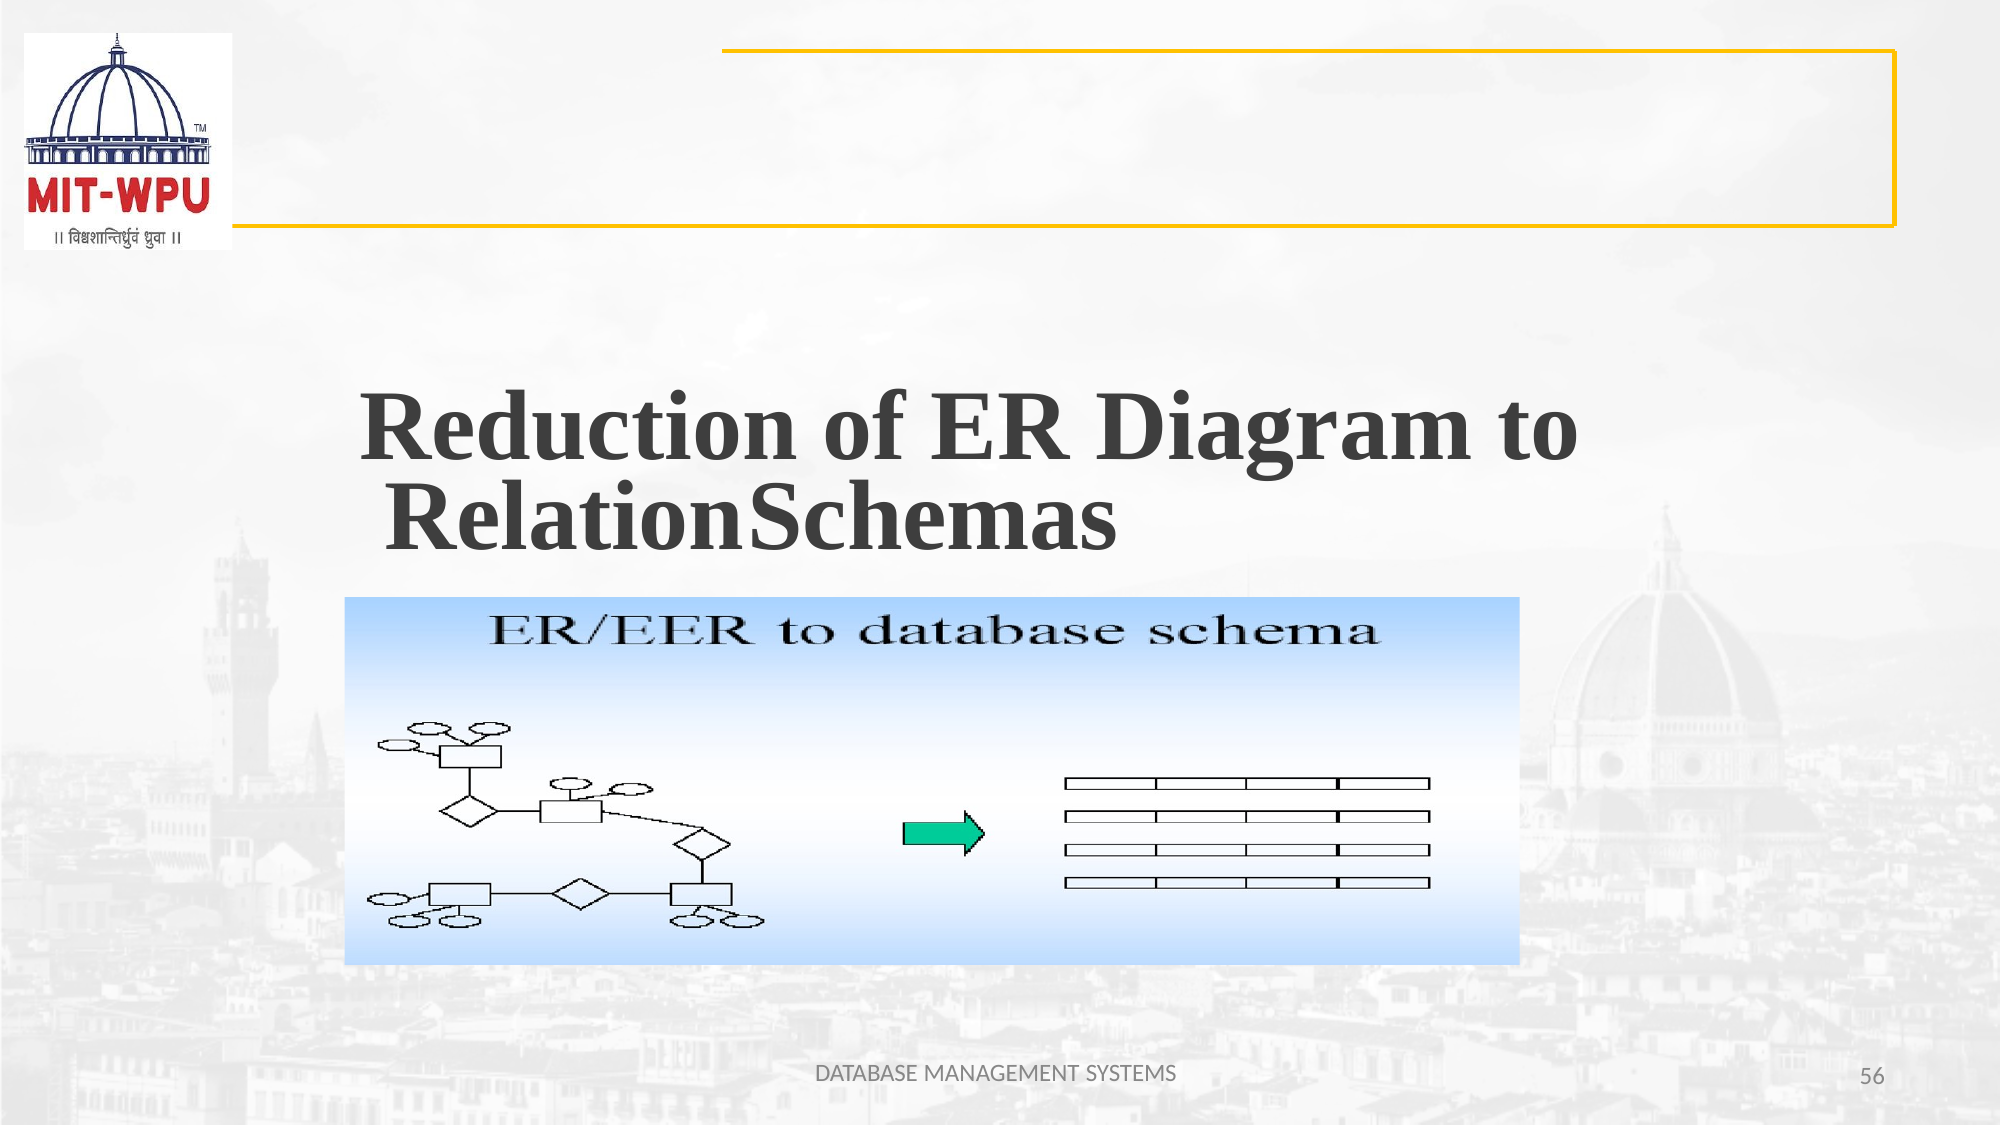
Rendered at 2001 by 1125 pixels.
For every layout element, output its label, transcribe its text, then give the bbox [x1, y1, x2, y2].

footer DATABASE MANAGEMENT SYSTEMS [813, 1060, 1187, 1125]
title Reduction of ER Diagram to Relation Schemas [357, 355, 1584, 576]
picture [0, 0, 2000, 1125]
text_box [344, 597, 1520, 965]
text_box [24, 33, 233, 250]
slide_number 56 [1853, 1060, 1892, 1125]
